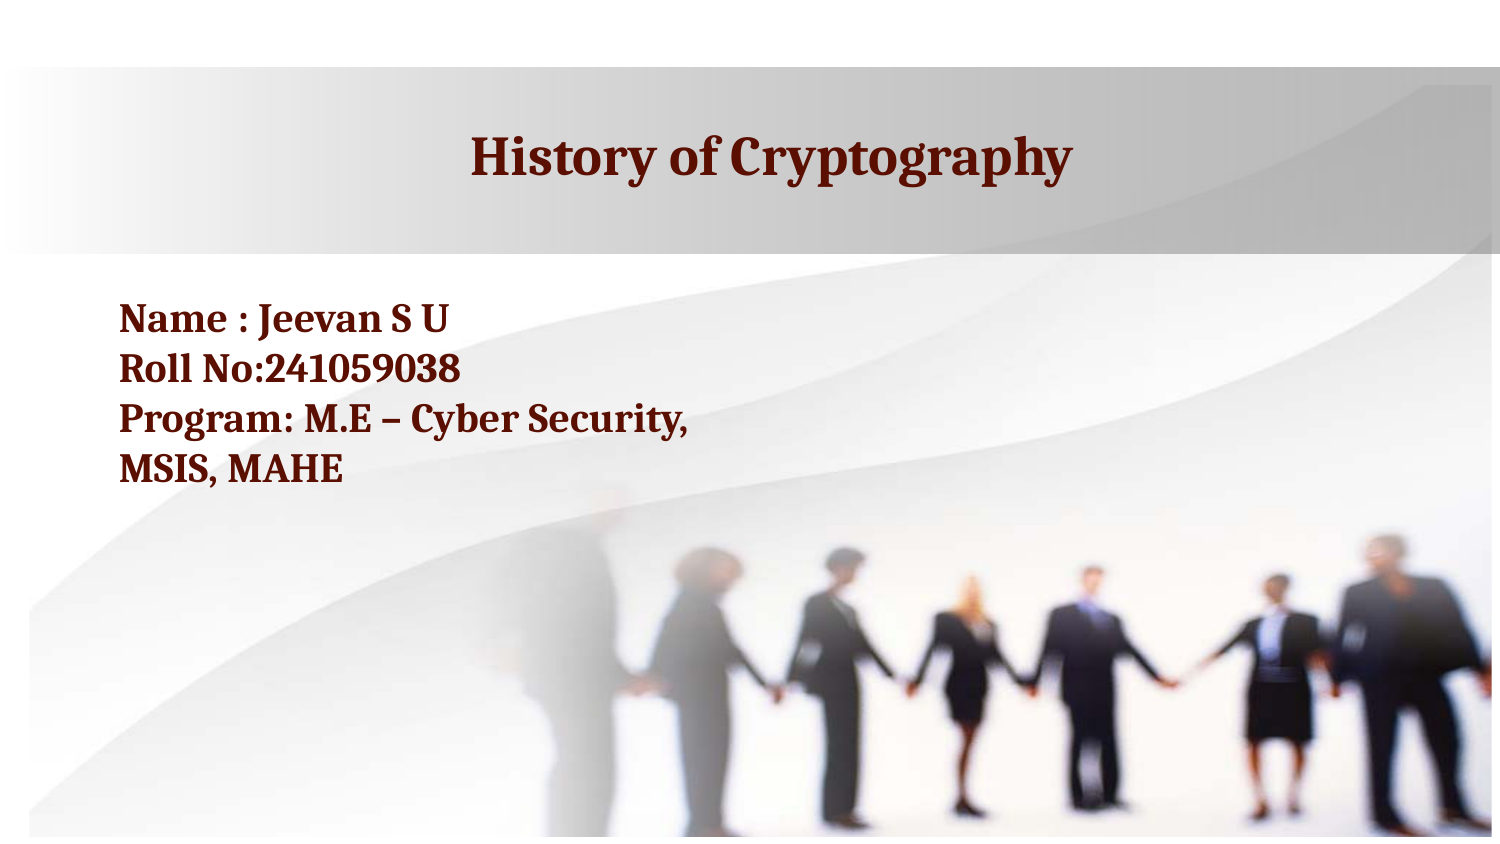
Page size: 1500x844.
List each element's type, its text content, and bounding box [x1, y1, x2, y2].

title History of Cryptography [73, 0, 1472, 203]
text_box Name : Jeevan S U Roll No:241059038 Program: M.E – Cyber Security, MSIS, MAHE [103, 283, 818, 561]
picture [29, 254, 1492, 837]
